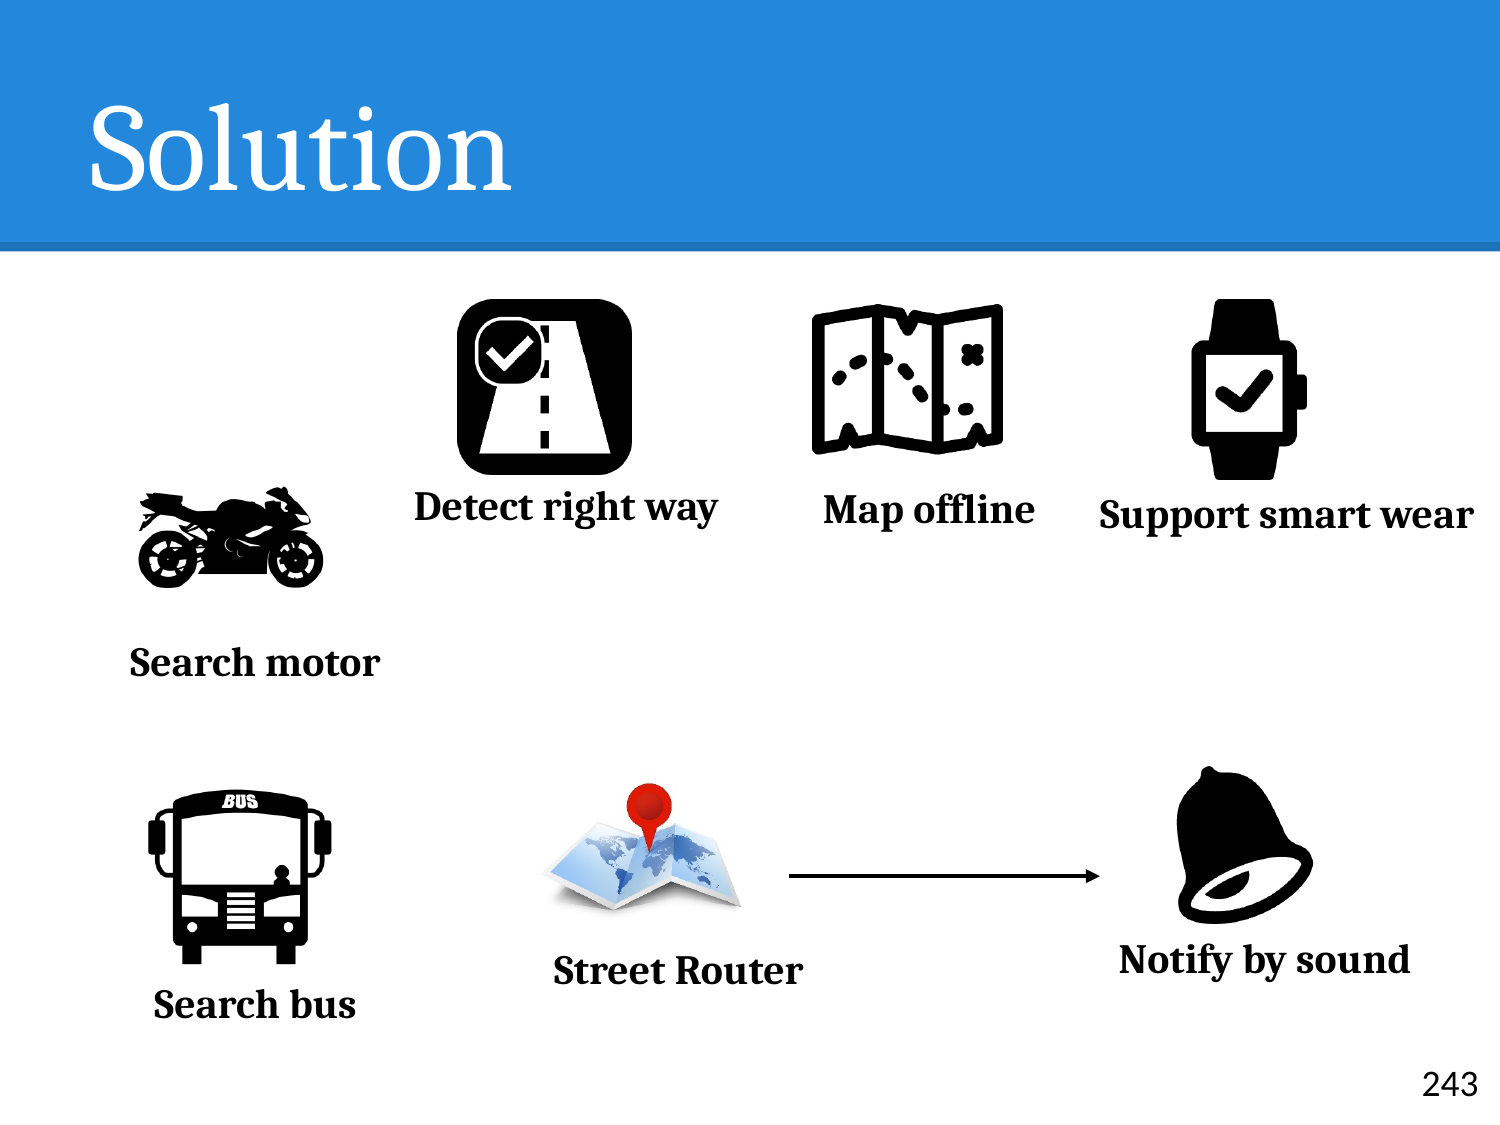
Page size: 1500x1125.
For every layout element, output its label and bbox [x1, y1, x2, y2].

text_box [530, 751, 1100, 1002]
text_box [111, 299, 744, 694]
text_box [136, 783, 376, 1035]
text_box [803, 284, 1056, 540]
text_box [1126, 766, 1404, 982]
slide_number [1403, 1038, 1494, 1125]
title [75, 45, 1425, 233]
text_box [1074, 299, 1500, 545]
